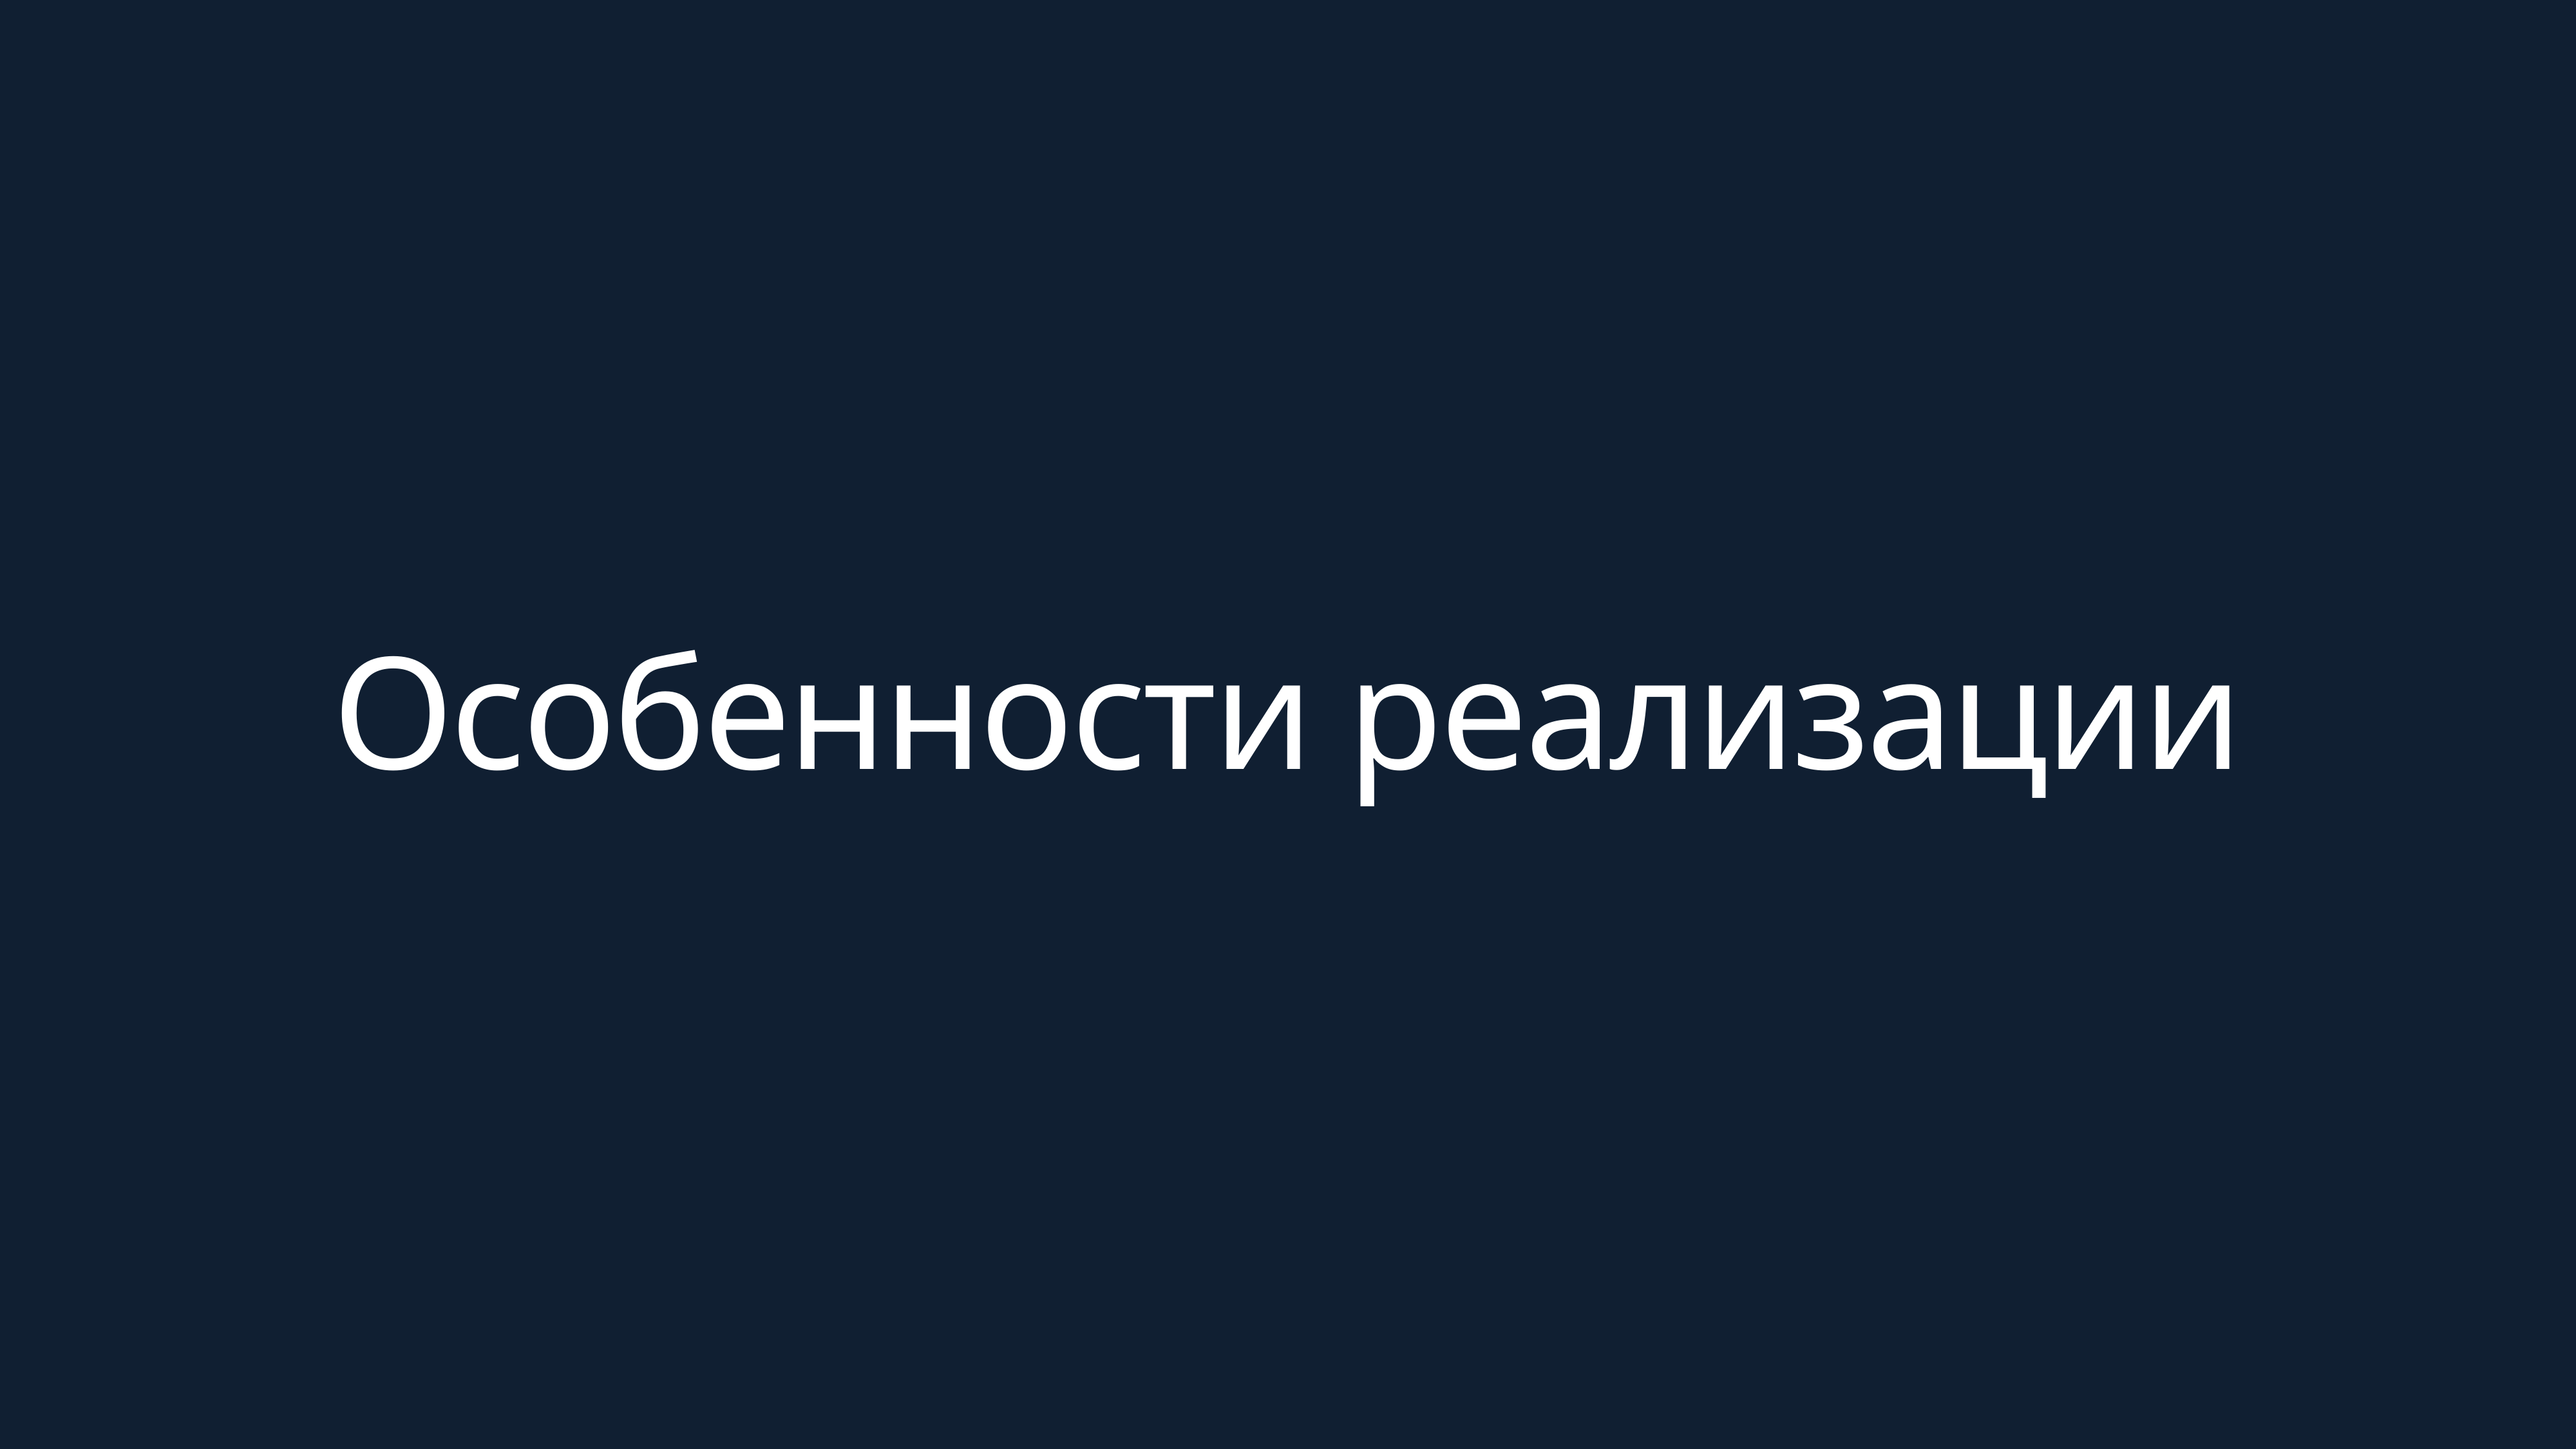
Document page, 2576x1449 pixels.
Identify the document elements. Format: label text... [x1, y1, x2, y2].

list Особенности реализации [127, 519, 2449, 930]
